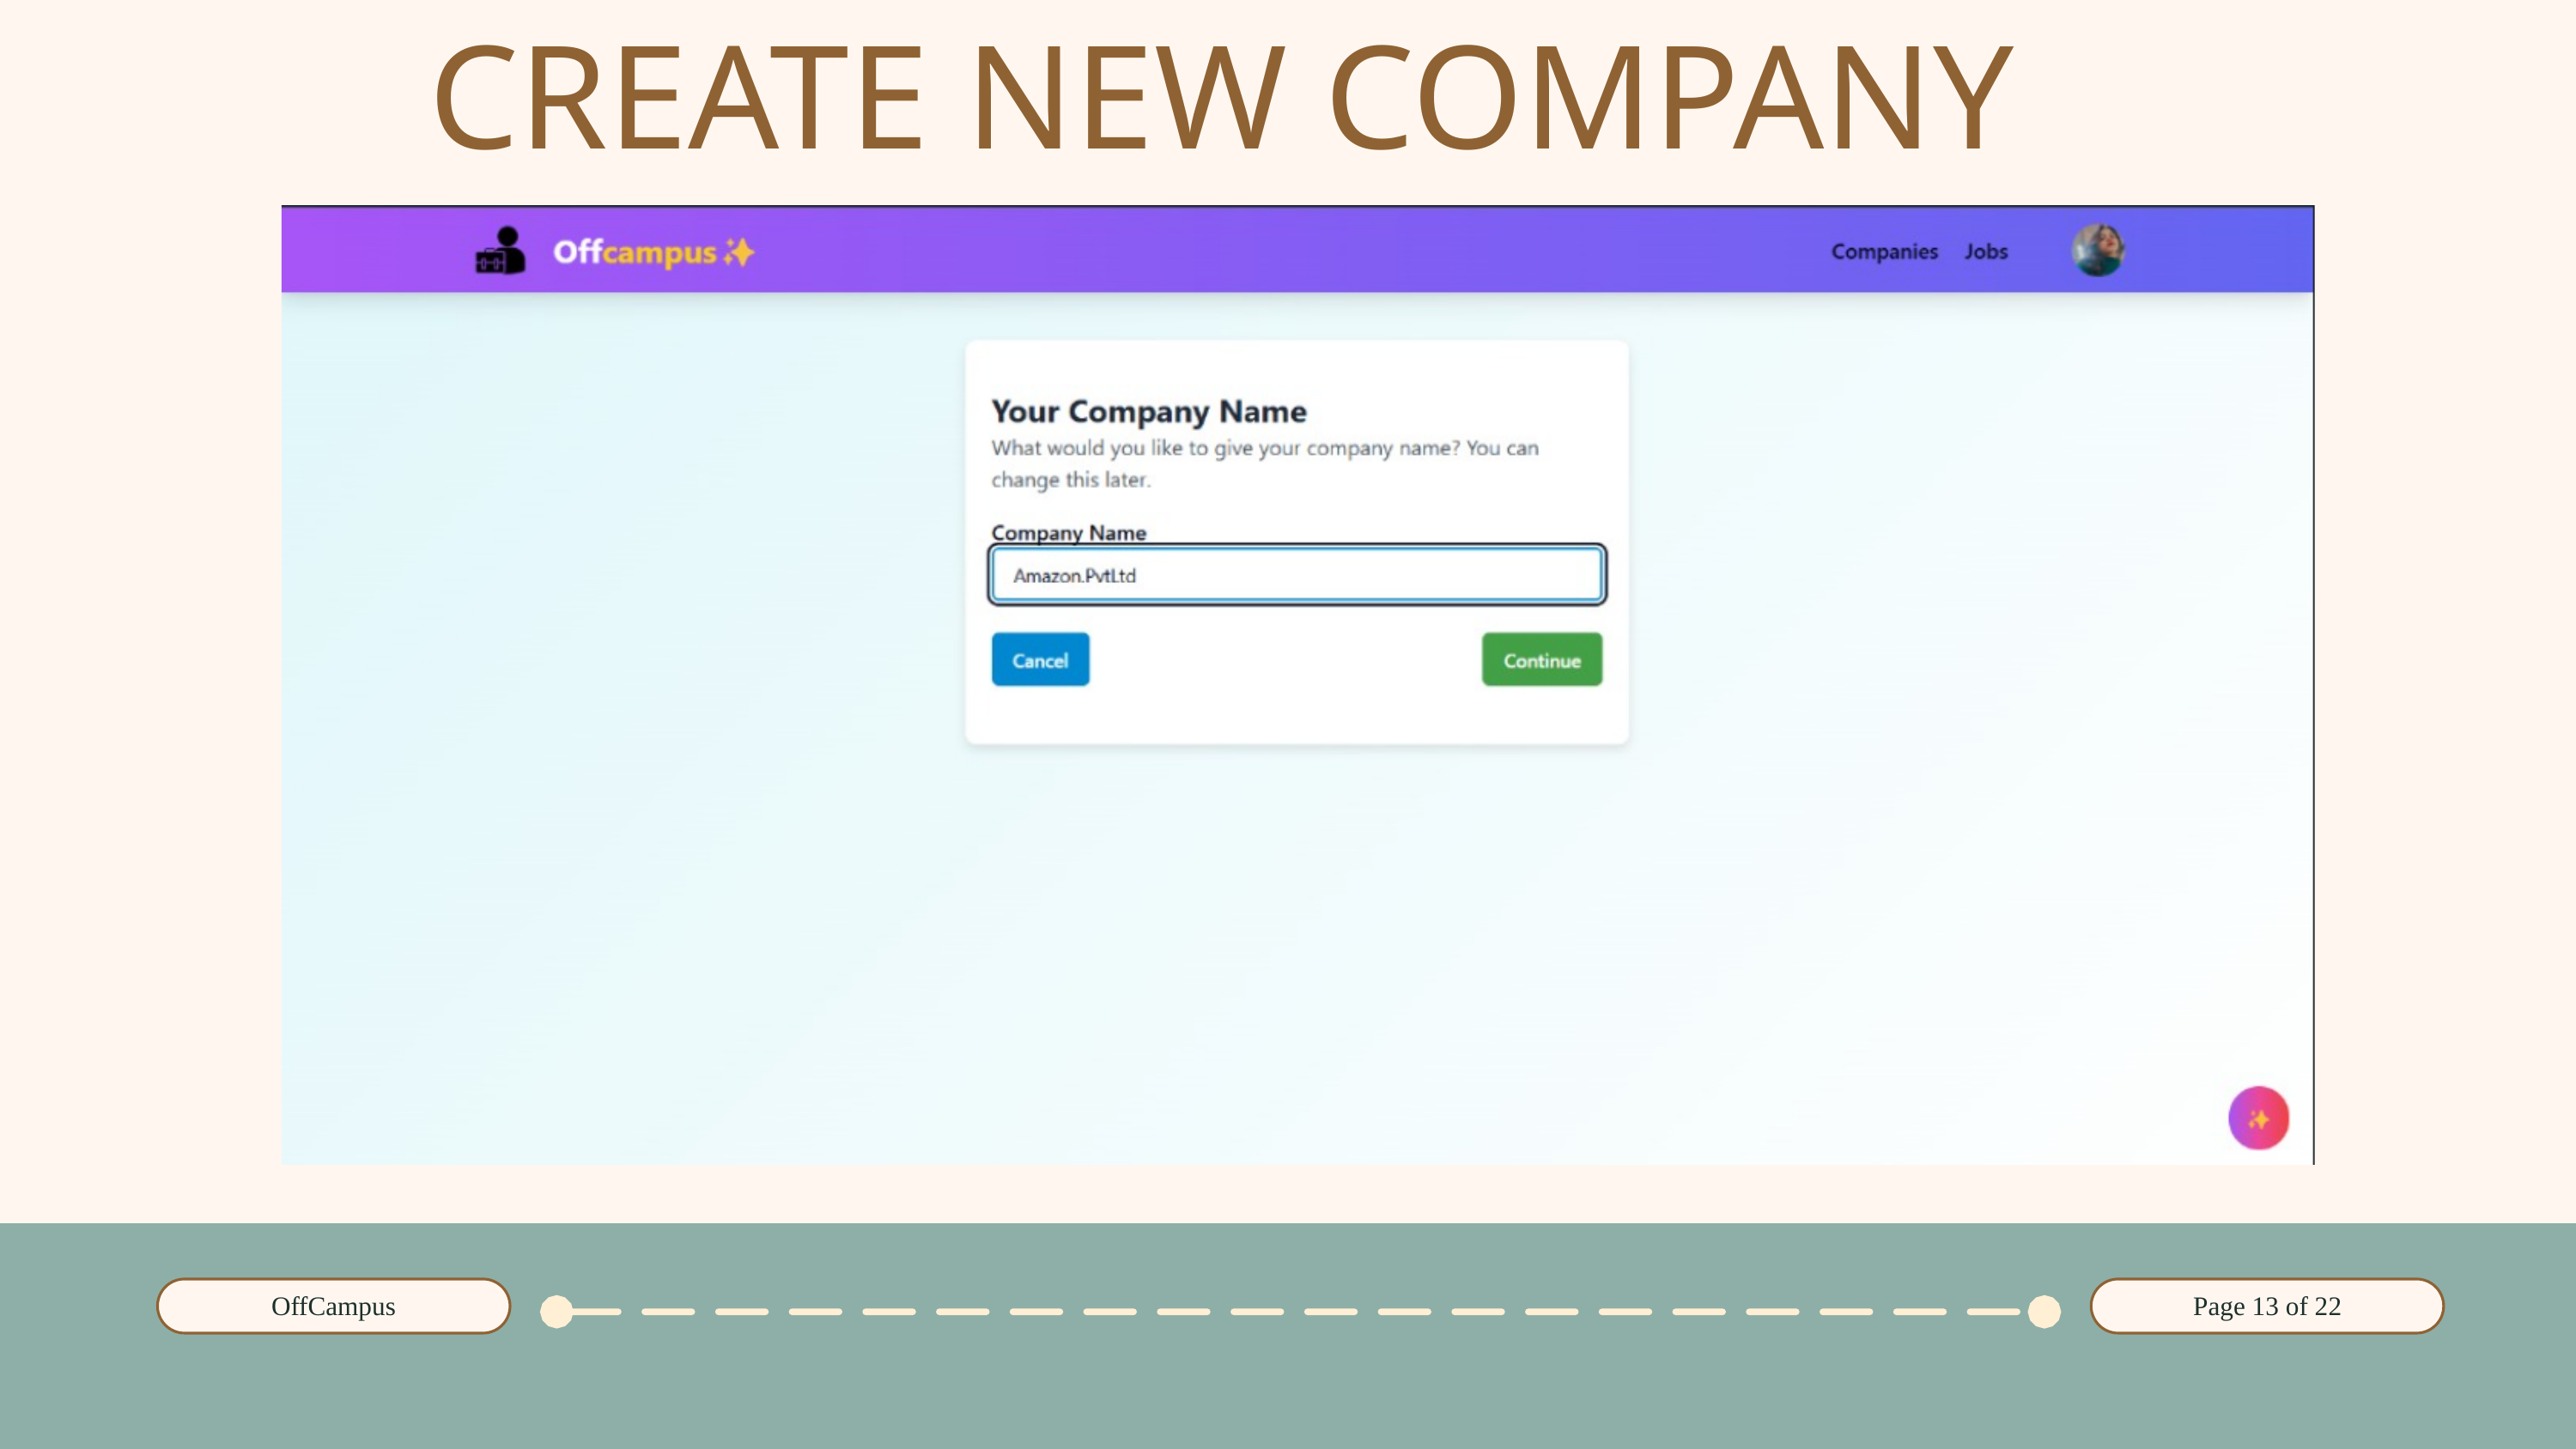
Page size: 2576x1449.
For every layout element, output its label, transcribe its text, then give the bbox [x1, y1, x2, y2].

text_box [281, 205, 2315, 1165]
text_box CREATE NEW COMPANY [71, 0, 2373, 178]
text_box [2091, 1278, 2445, 1334]
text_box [157, 1278, 511, 1334]
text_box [0, 1222, 2576, 1449]
